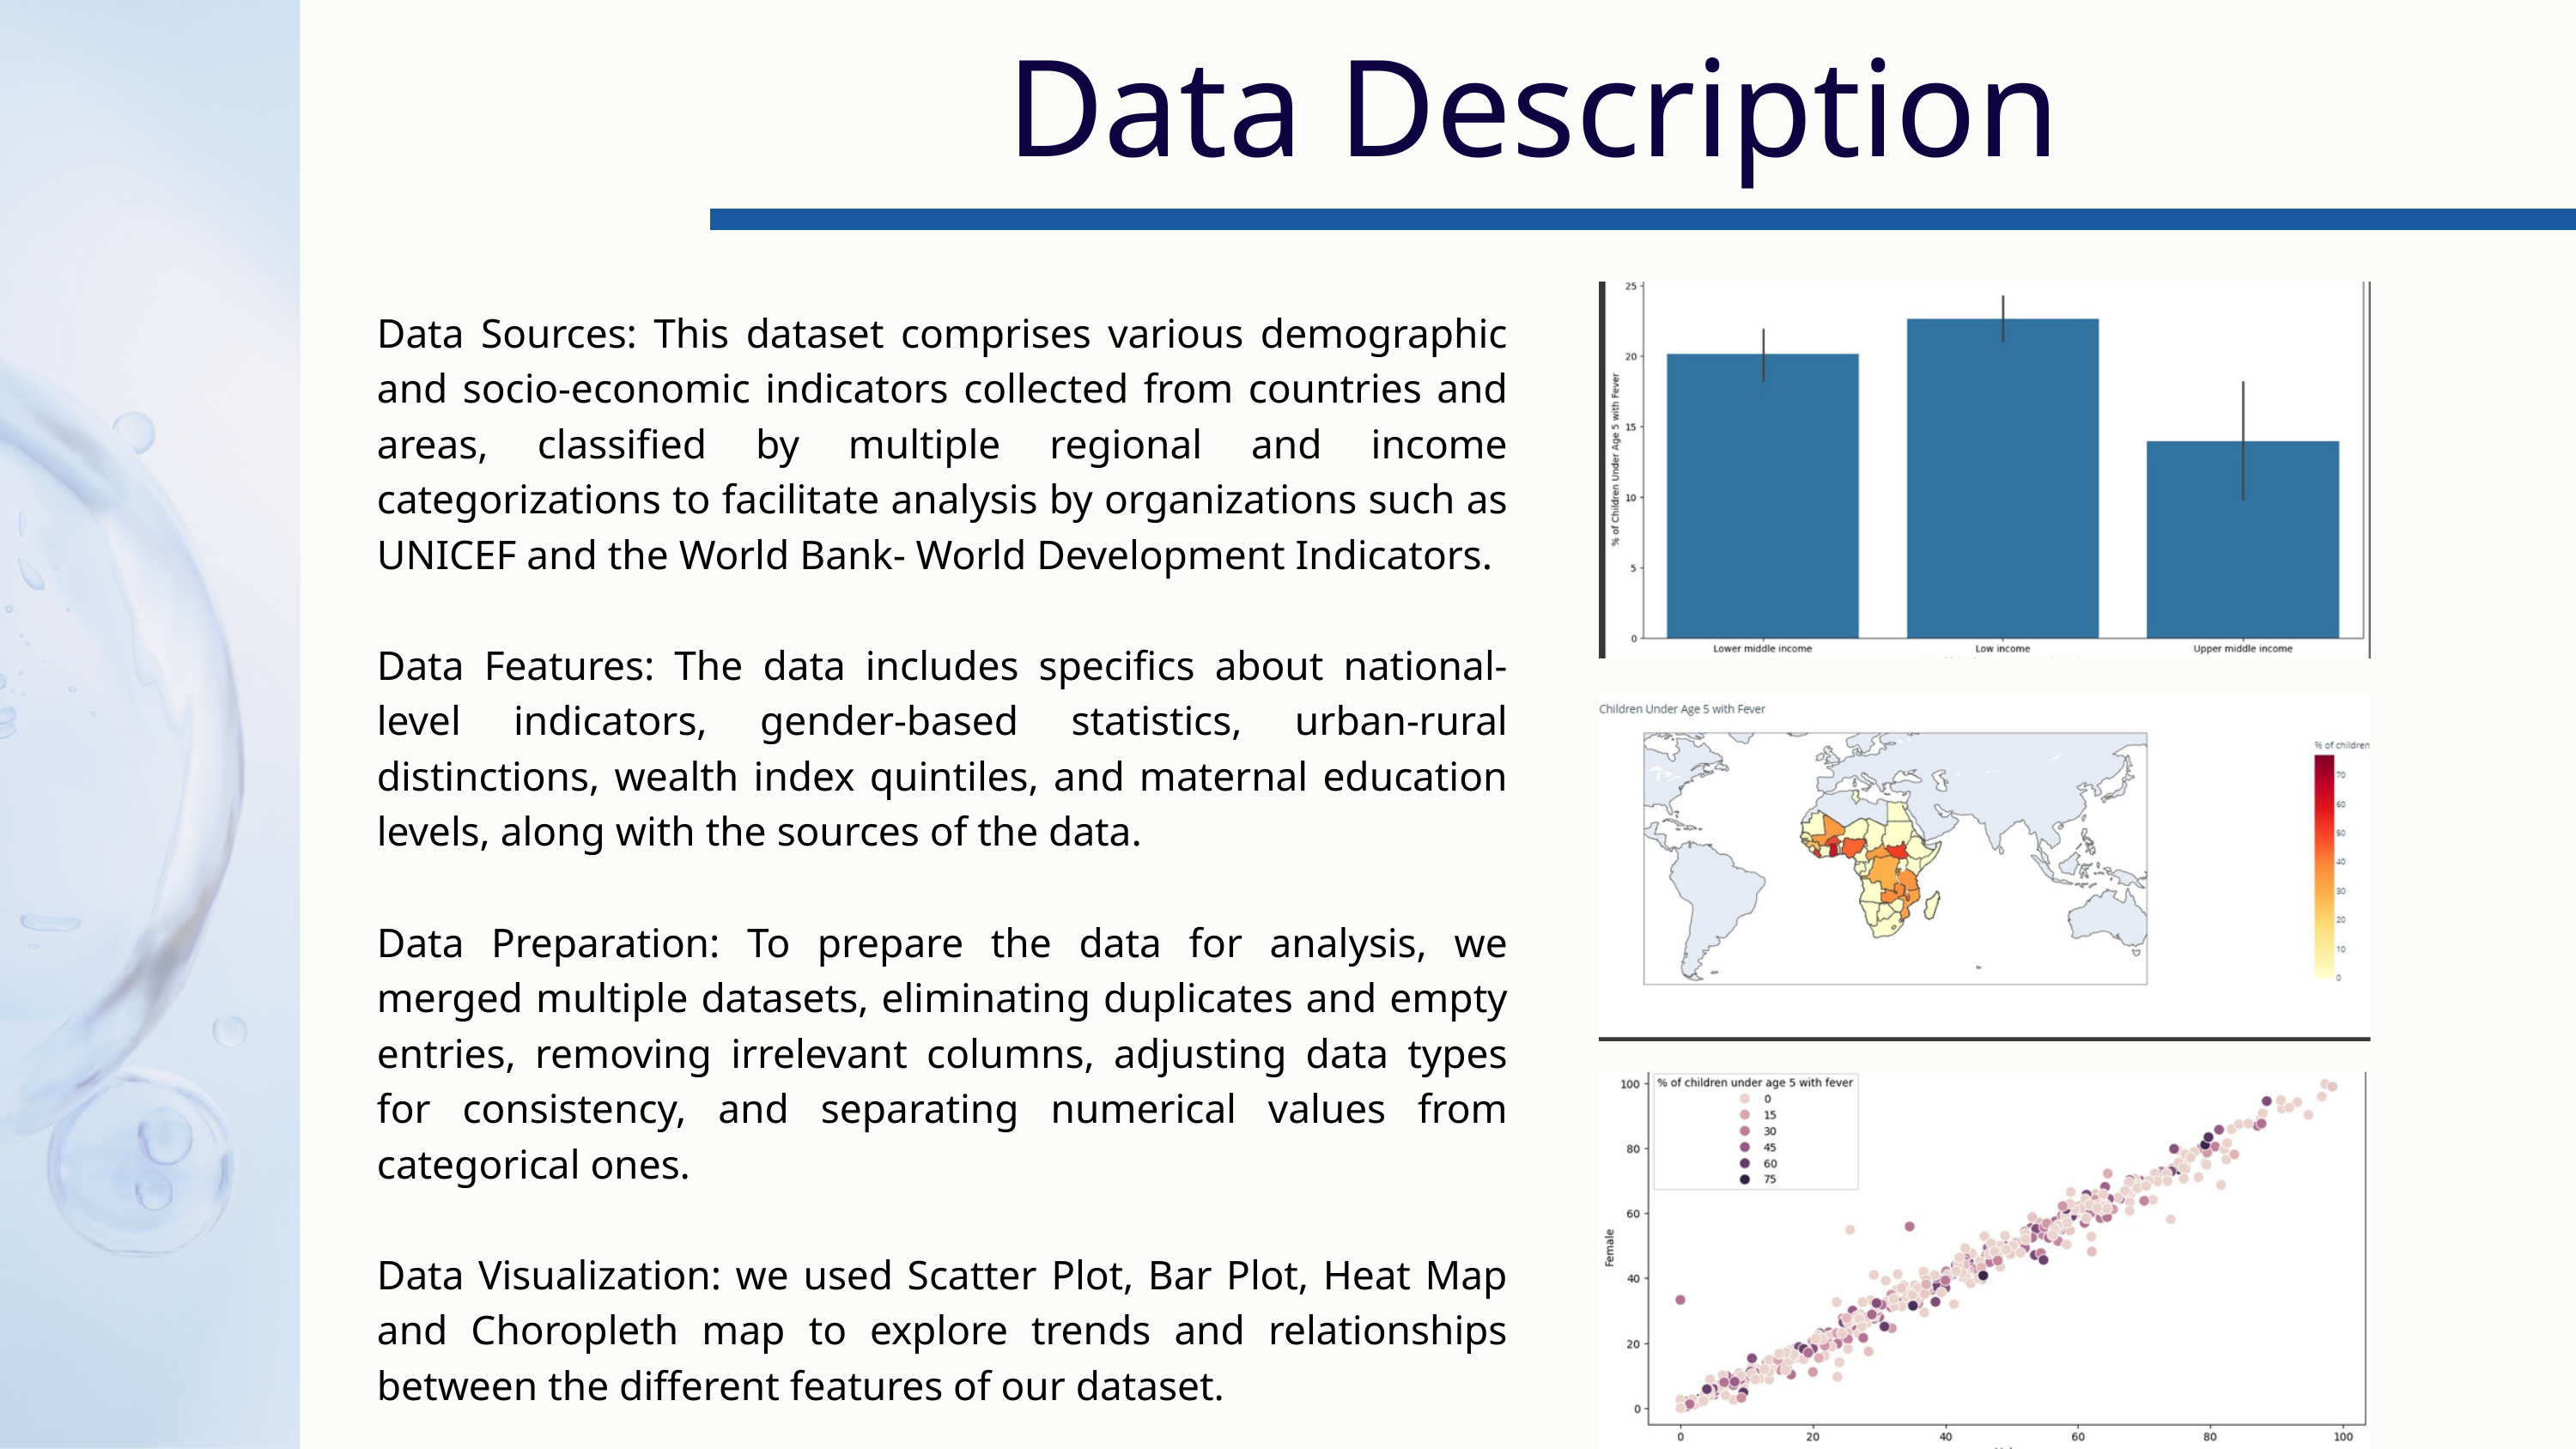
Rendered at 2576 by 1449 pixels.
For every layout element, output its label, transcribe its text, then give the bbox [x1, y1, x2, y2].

text_box [1599, 282, 2371, 658]
text_box [1599, 694, 2371, 1041]
text_box Data Sources: This dataset comprises various demographic and socio-economic indicators collected from countries and areas, classified by multiple regional and income categorizations to facilitate analysis by organizations such as UNICEF and the World Bank- World Development Indicators. Data Features: The data includes specifics about national-level indicators, gender-based statistics, urban-rural distinctions, wealth index quintiles, and maternal education levels, along with the sources of the data. Data Preparation: To prepare the data for analysis, we merged multiple datasets, eliminating duplicates and empty entries, removing irrelevant columns, adjusting data types for consistency, and separating numerical values from categorical ones. Data Visualization: we used Scatter Plot, Bar Plot, Heat Map and Choropleth map to explore trends and relationships between the different features of our dataset. [376, 300, 1508, 1449]
text_box Data Description [1006, 44, 2333, 185]
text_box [710, 208, 2576, 231]
text_box [0, 0, 301, 1449]
text_box [1599, 1072, 2371, 1449]
